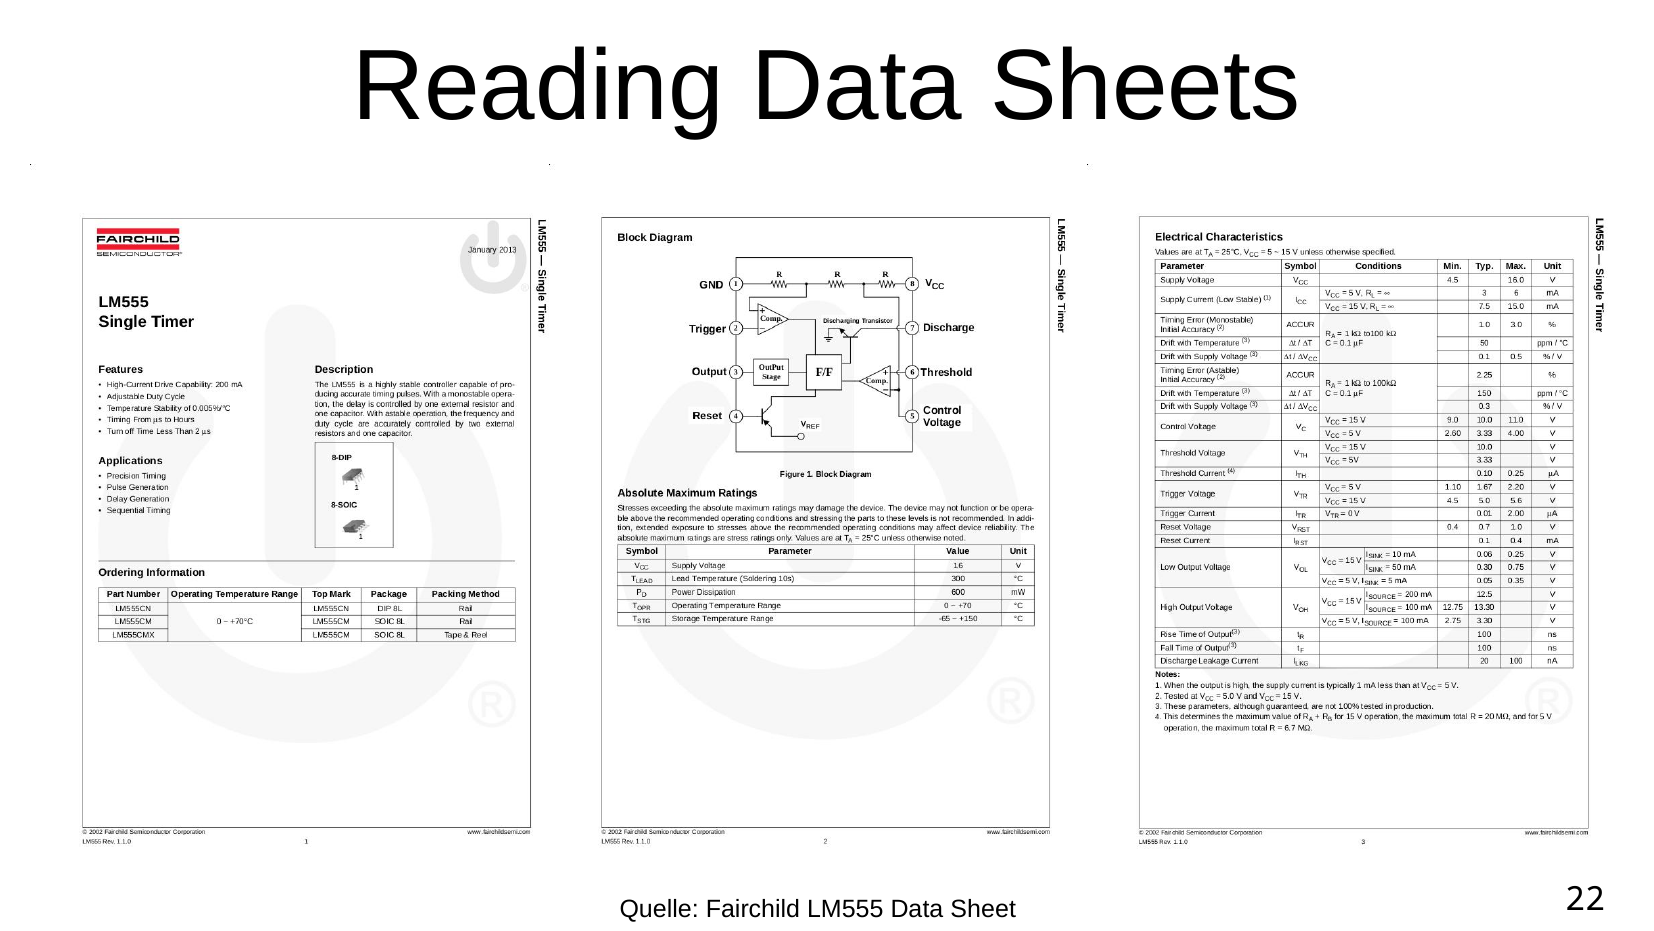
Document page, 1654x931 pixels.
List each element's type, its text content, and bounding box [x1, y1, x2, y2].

text_box Reading Data Sheets [82, 19, 1571, 140]
text_box Quelle: Fairchild LM555 Data Sheet [604, 889, 1050, 930]
picture [29, 164, 1640, 881]
